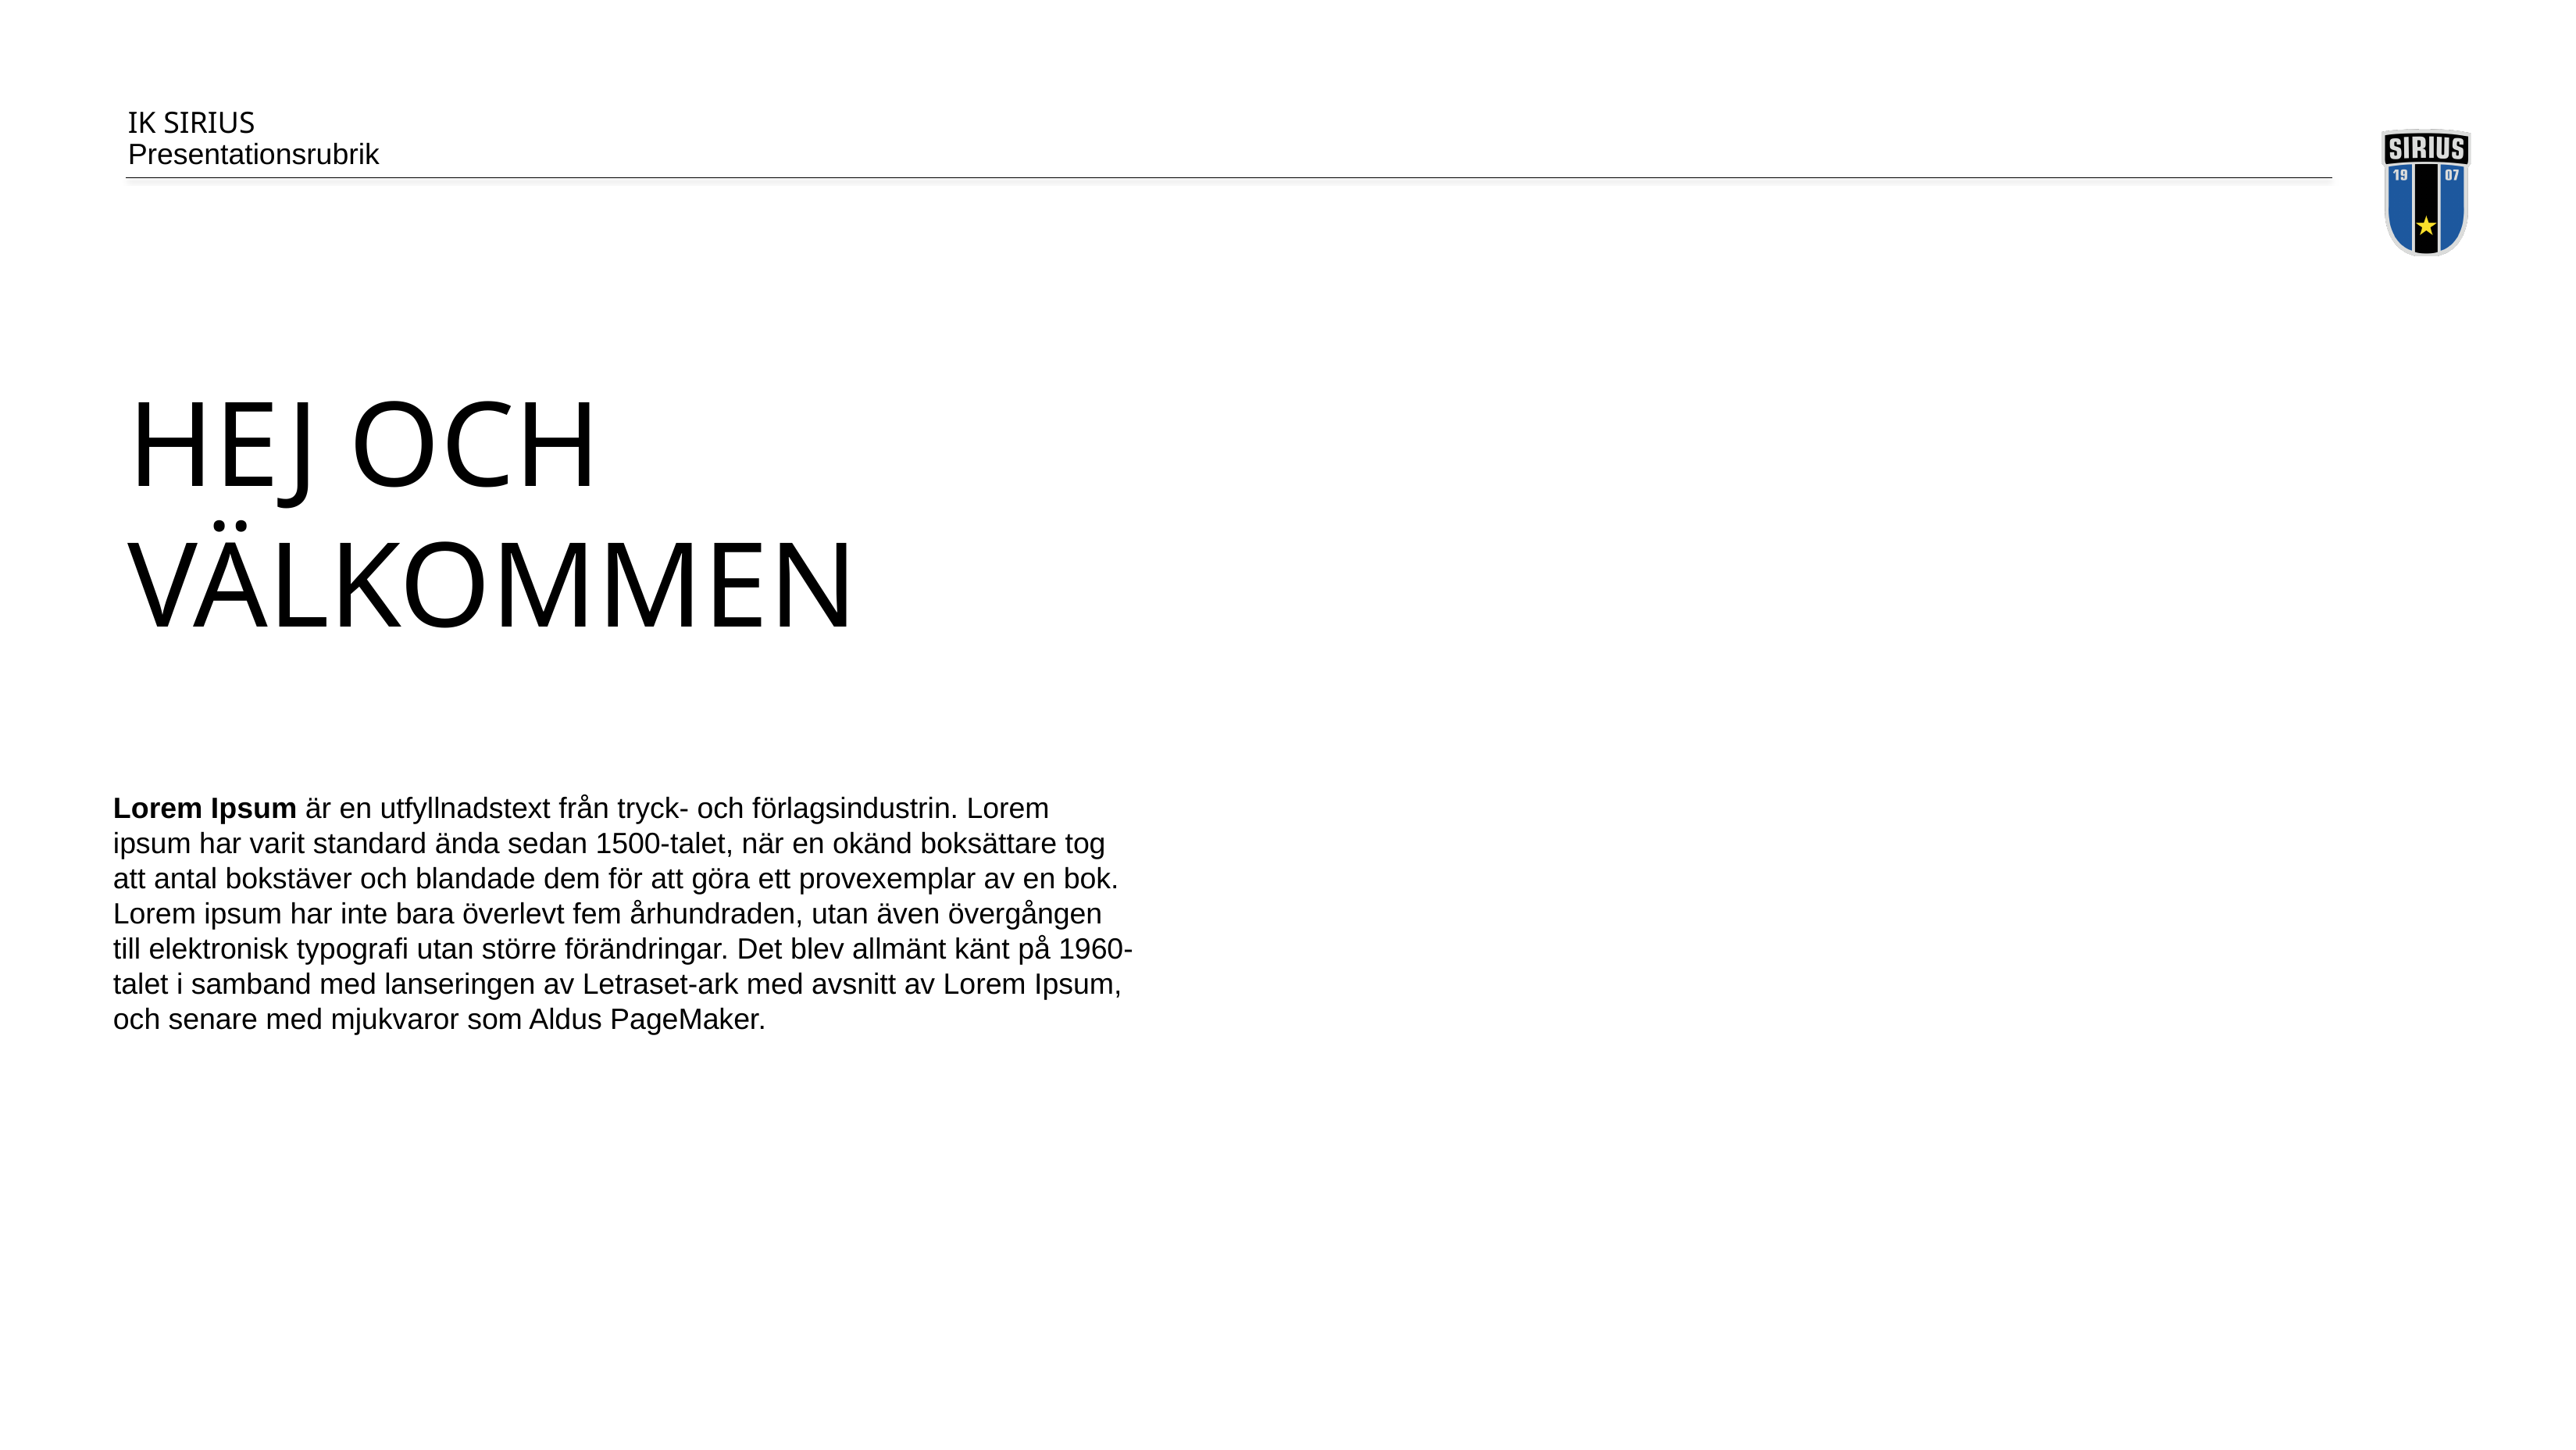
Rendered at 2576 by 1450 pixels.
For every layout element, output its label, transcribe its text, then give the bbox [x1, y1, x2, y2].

text_box Lorem Ipsum är en utfyllnadstext från tryck- och förlagsindustrin. Lorem ipsum har varit standard ända sedan 1500-talet, när en okänd boksättare tog att antal bokstäver och blandade dem för att göra ett provexemplar av en bok. Lorem ipsum har inte bara överlevt fem århundraden, utan även övergången till elektronisk typografi utan större förändringar. Det blev allmänt känt på 1960-talet i samband med lanseringen av Letraset-ark med avsnitt av Lorem Ipsum, och senare med mjukvaror som Aldus PageMaker. [102, 783, 1147, 1041]
text_box Presentationsrubrik [116, 129, 1132, 176]
text_box HEJ OCH VÄLKOMMEN [116, 363, 2284, 656]
text_box IK SIRIUS [116, 98, 1132, 129]
